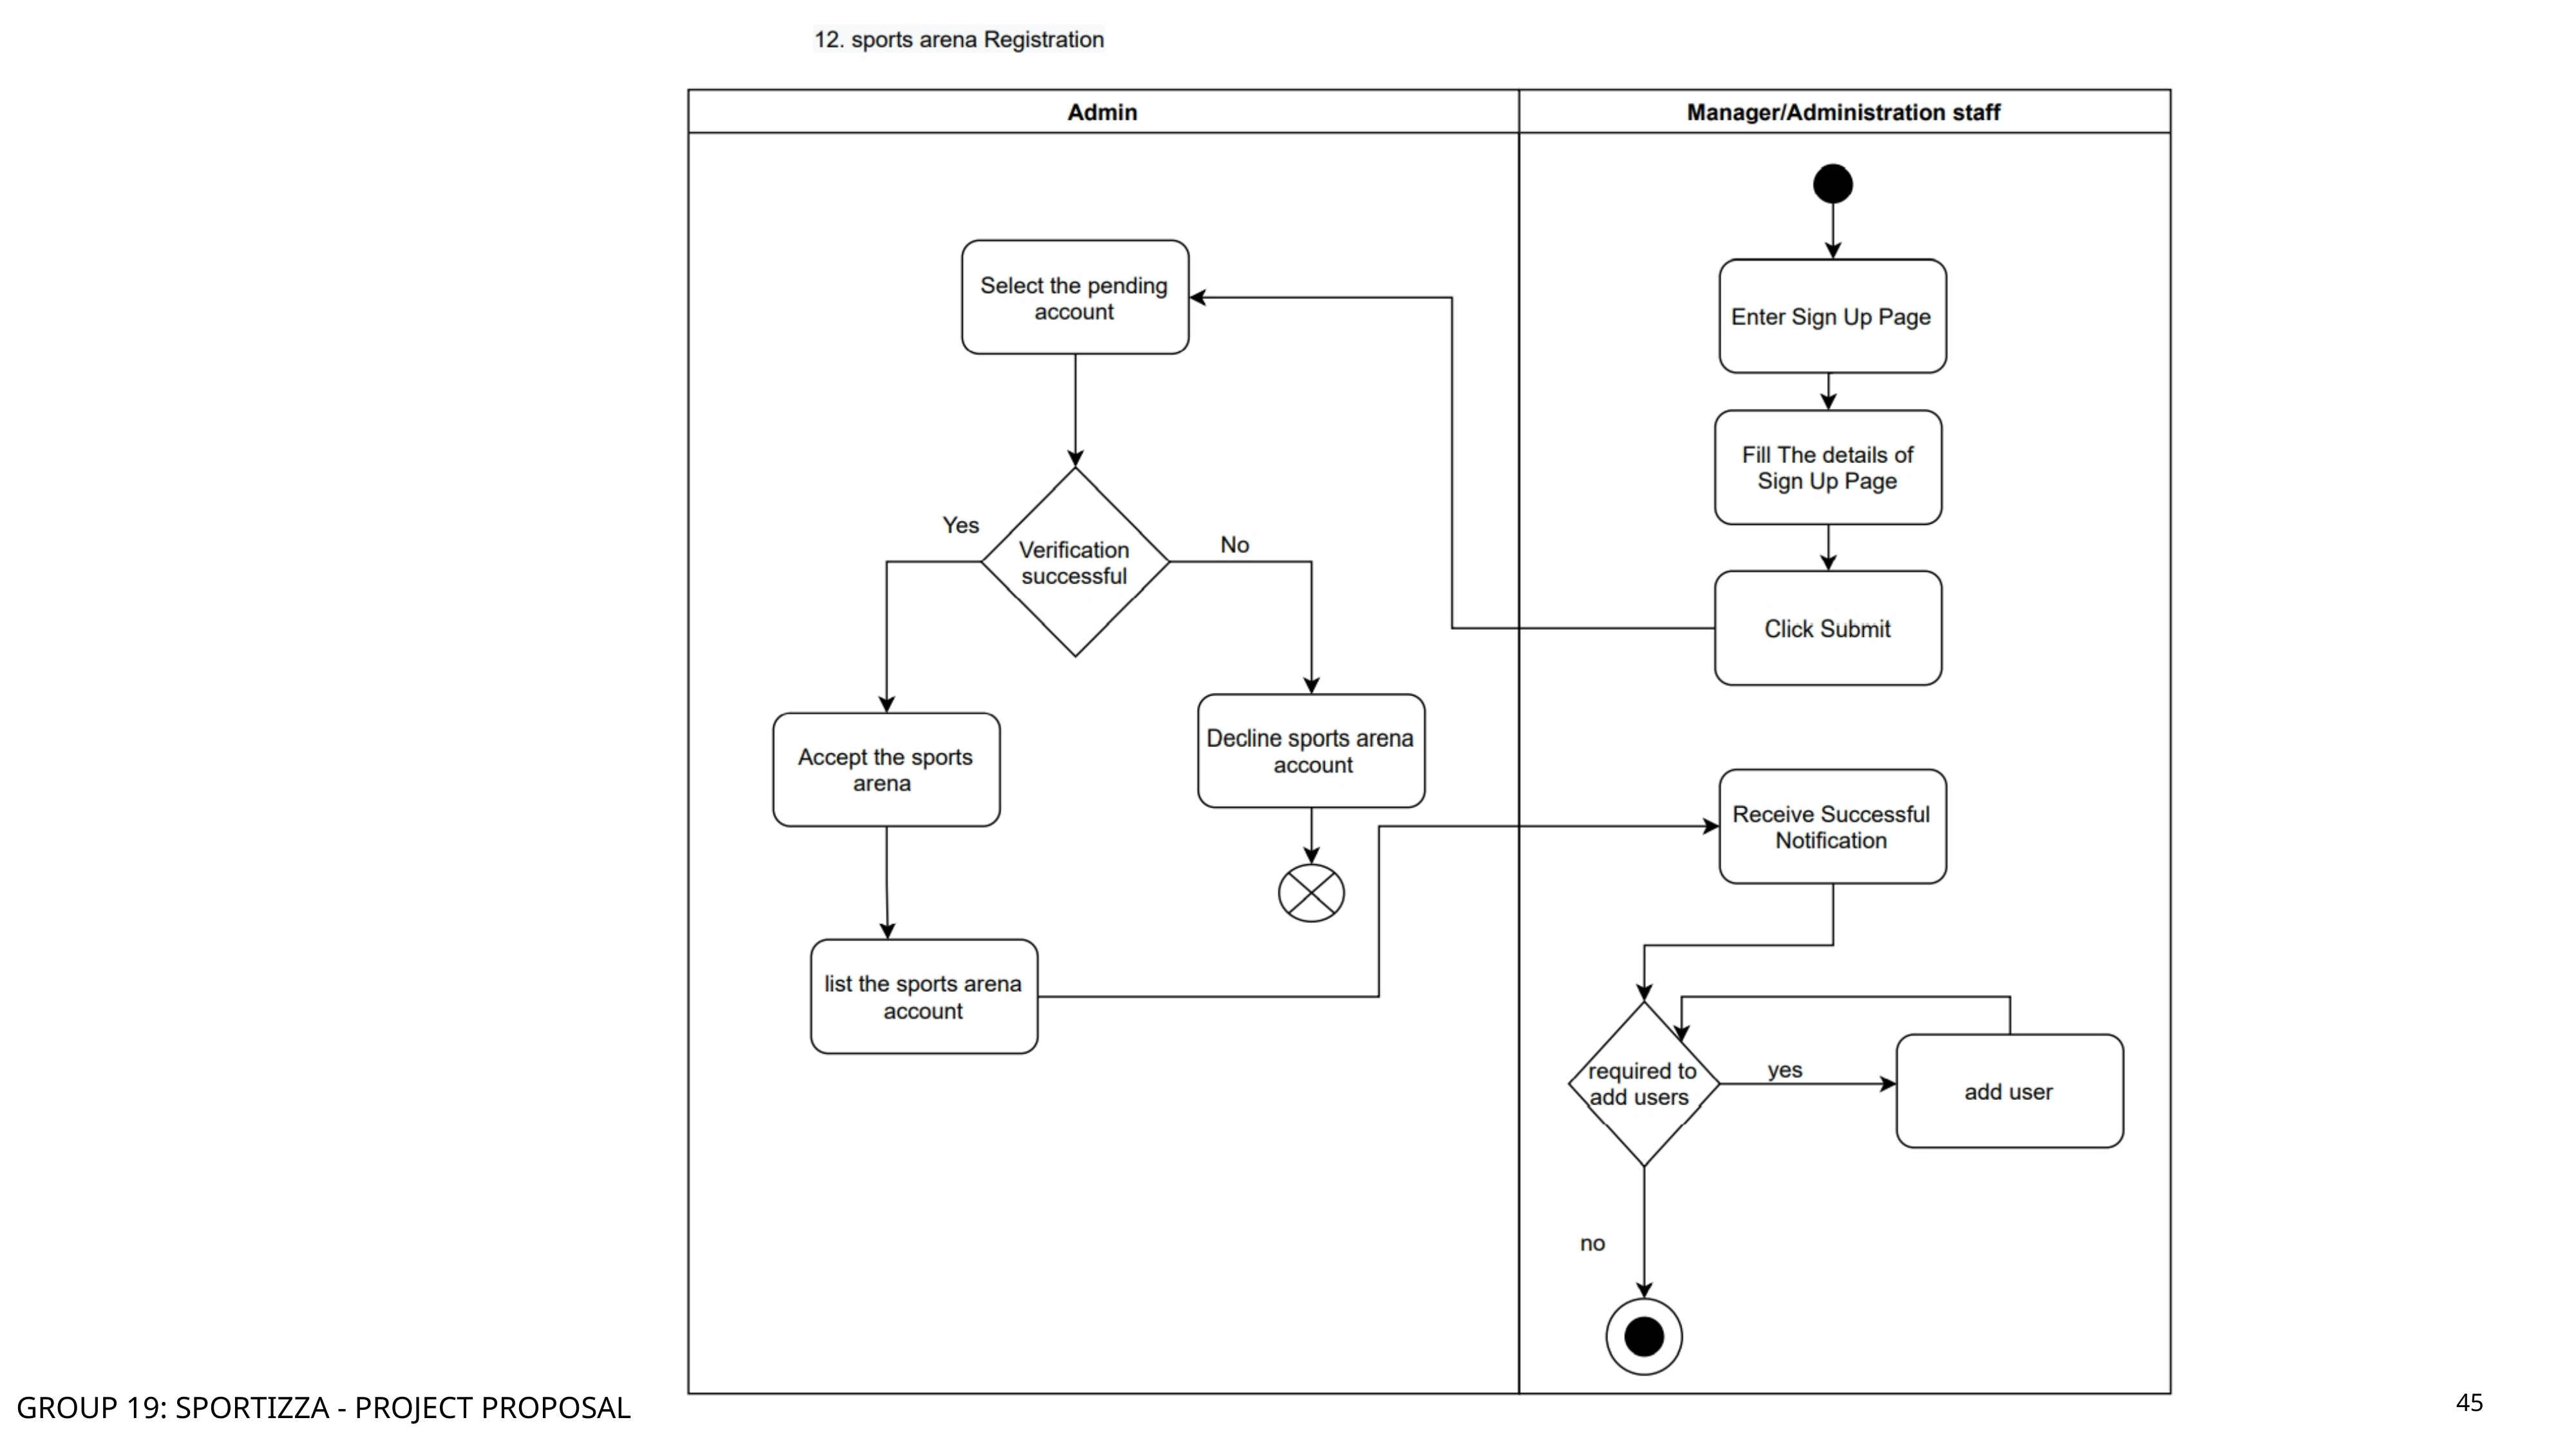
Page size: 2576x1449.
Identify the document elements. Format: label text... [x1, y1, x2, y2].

text_box GROUP 19: SPORTIZZA - PROJECT PROPOSAL [10, 1383, 638, 1430]
text_box [2450, 1379, 2576, 1426]
picture [661, 0, 2218, 1449]
